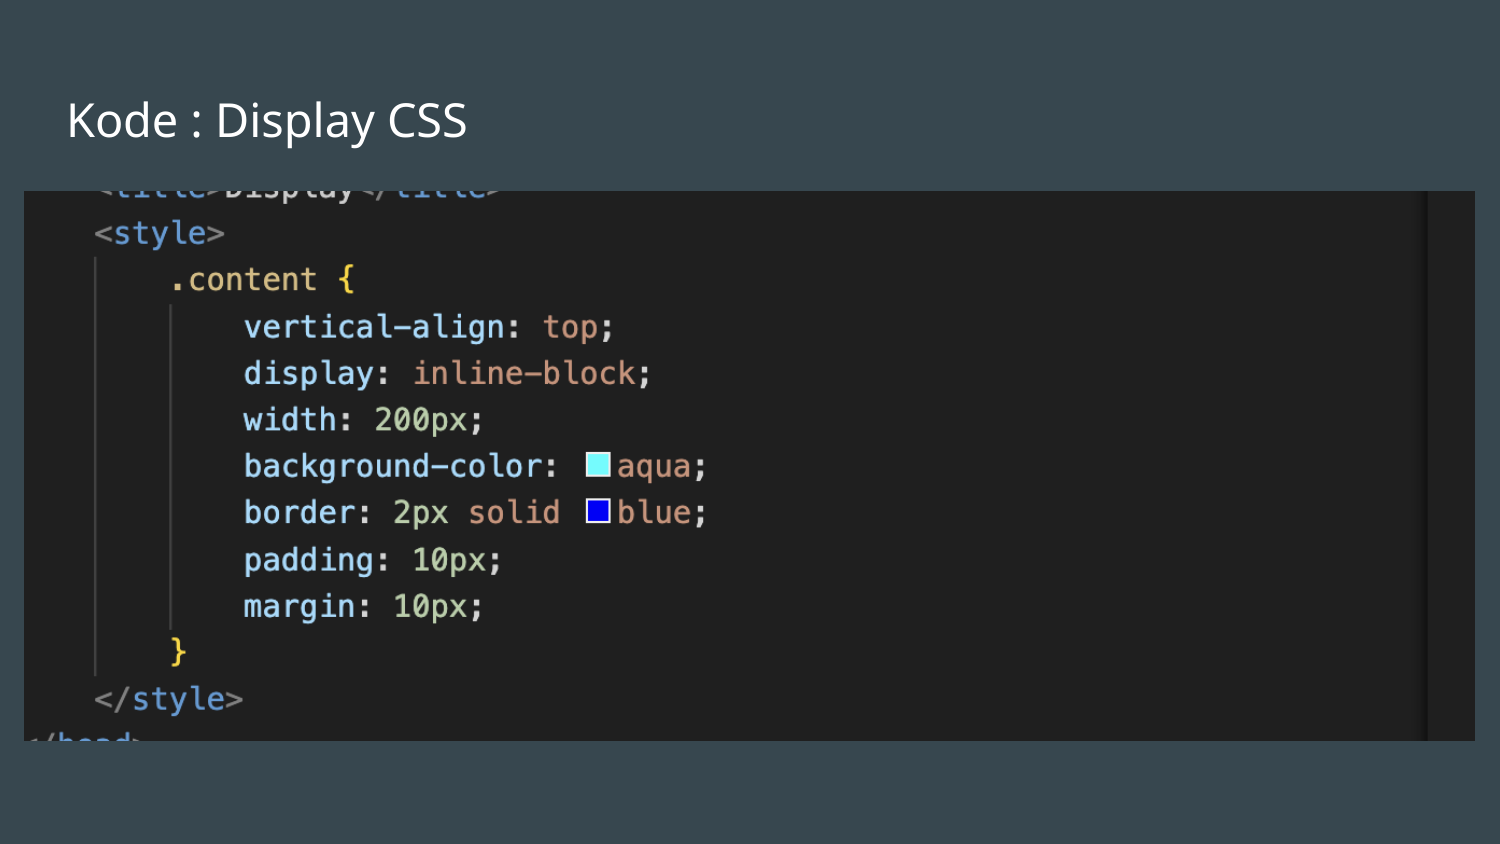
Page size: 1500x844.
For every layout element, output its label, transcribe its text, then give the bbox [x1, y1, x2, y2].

title Kode : Display CSS [51, 72, 1449, 167]
picture [24, 191, 1476, 741]
